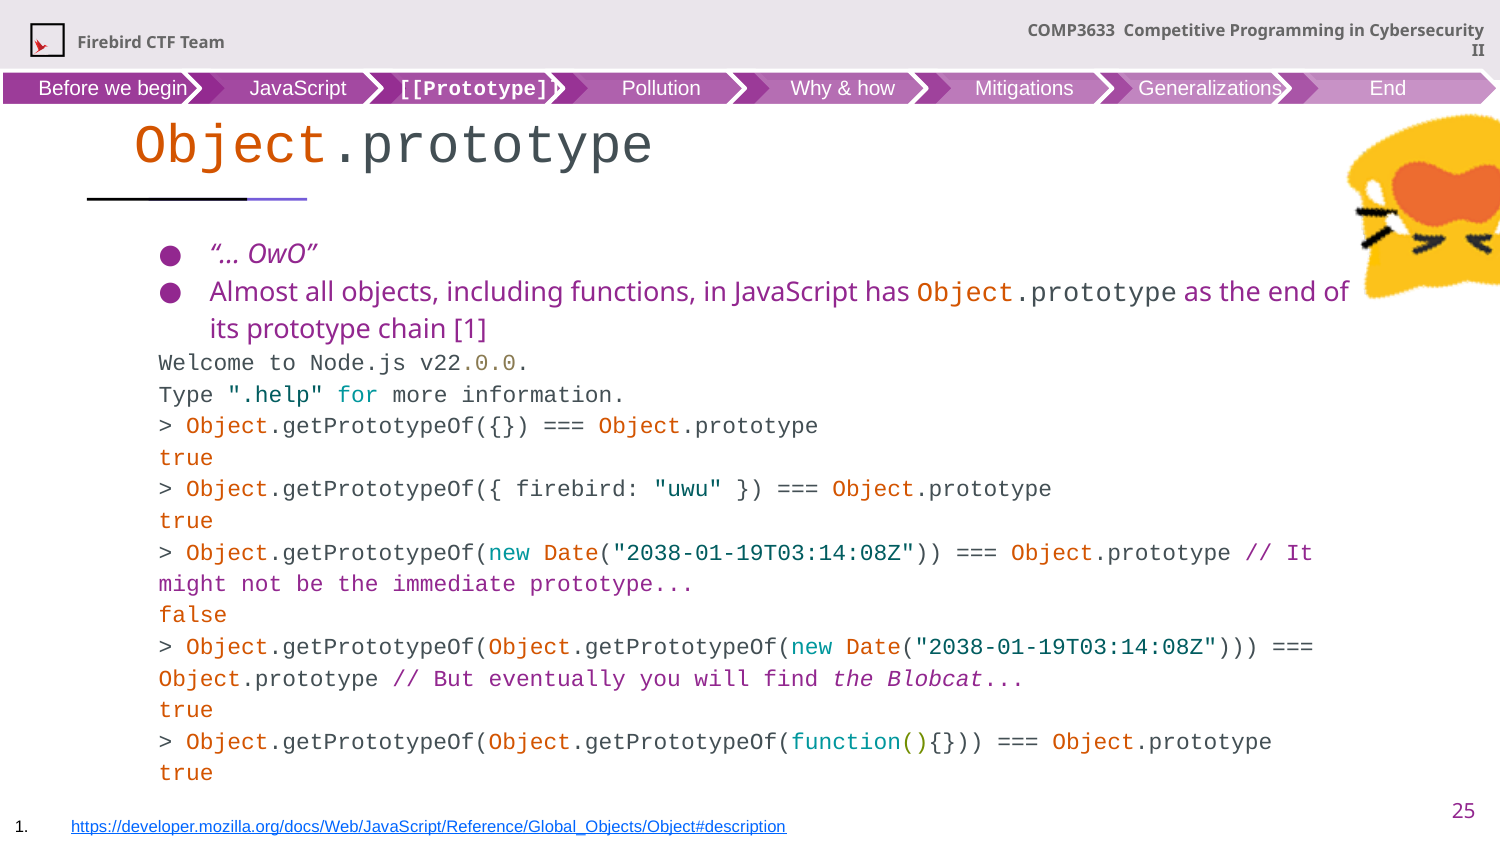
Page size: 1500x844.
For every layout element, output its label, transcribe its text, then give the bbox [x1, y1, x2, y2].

list “... OwO” Almost all objects, including functions, in JavaScript has Object.prototype as the end of its prototype chain [1] Welcome to Node.js v22.0.0. Type ".help" for more information. > Object.getPrototypeOf({}) === Object.prototype true > Object.getPrototypeOf({ firebird: "uwu" }) === Object.prototype true > Object.getPrototypeOf(new Date("2038-01-19T03:14:08Z")) === Object.prototype // It might not be the immediate prototype... false > Object.getPrototypeOf(Object.getPrototypeOf(new Date("2038-01-19T03:14:08Z"))) === Object.prototype // But eventually you will find the Blobcat... true > Object.getPrototypeOf(Object.getPrototypeOf(function(){})) === Object.prototype true [119, 216, 1381, 780]
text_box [0, 70, 1500, 107]
picture [1318, 107, 1500, 338]
title Object.prototype [119, 114, 1341, 182]
picture [26, 19, 69, 61]
text_box https://developer.mozilla.org/docs/Web/JavaScript/Reference/Global_Objects/Object#description [0, 808, 1056, 844]
slide_number 25 [1400, 779, 1491, 844]
